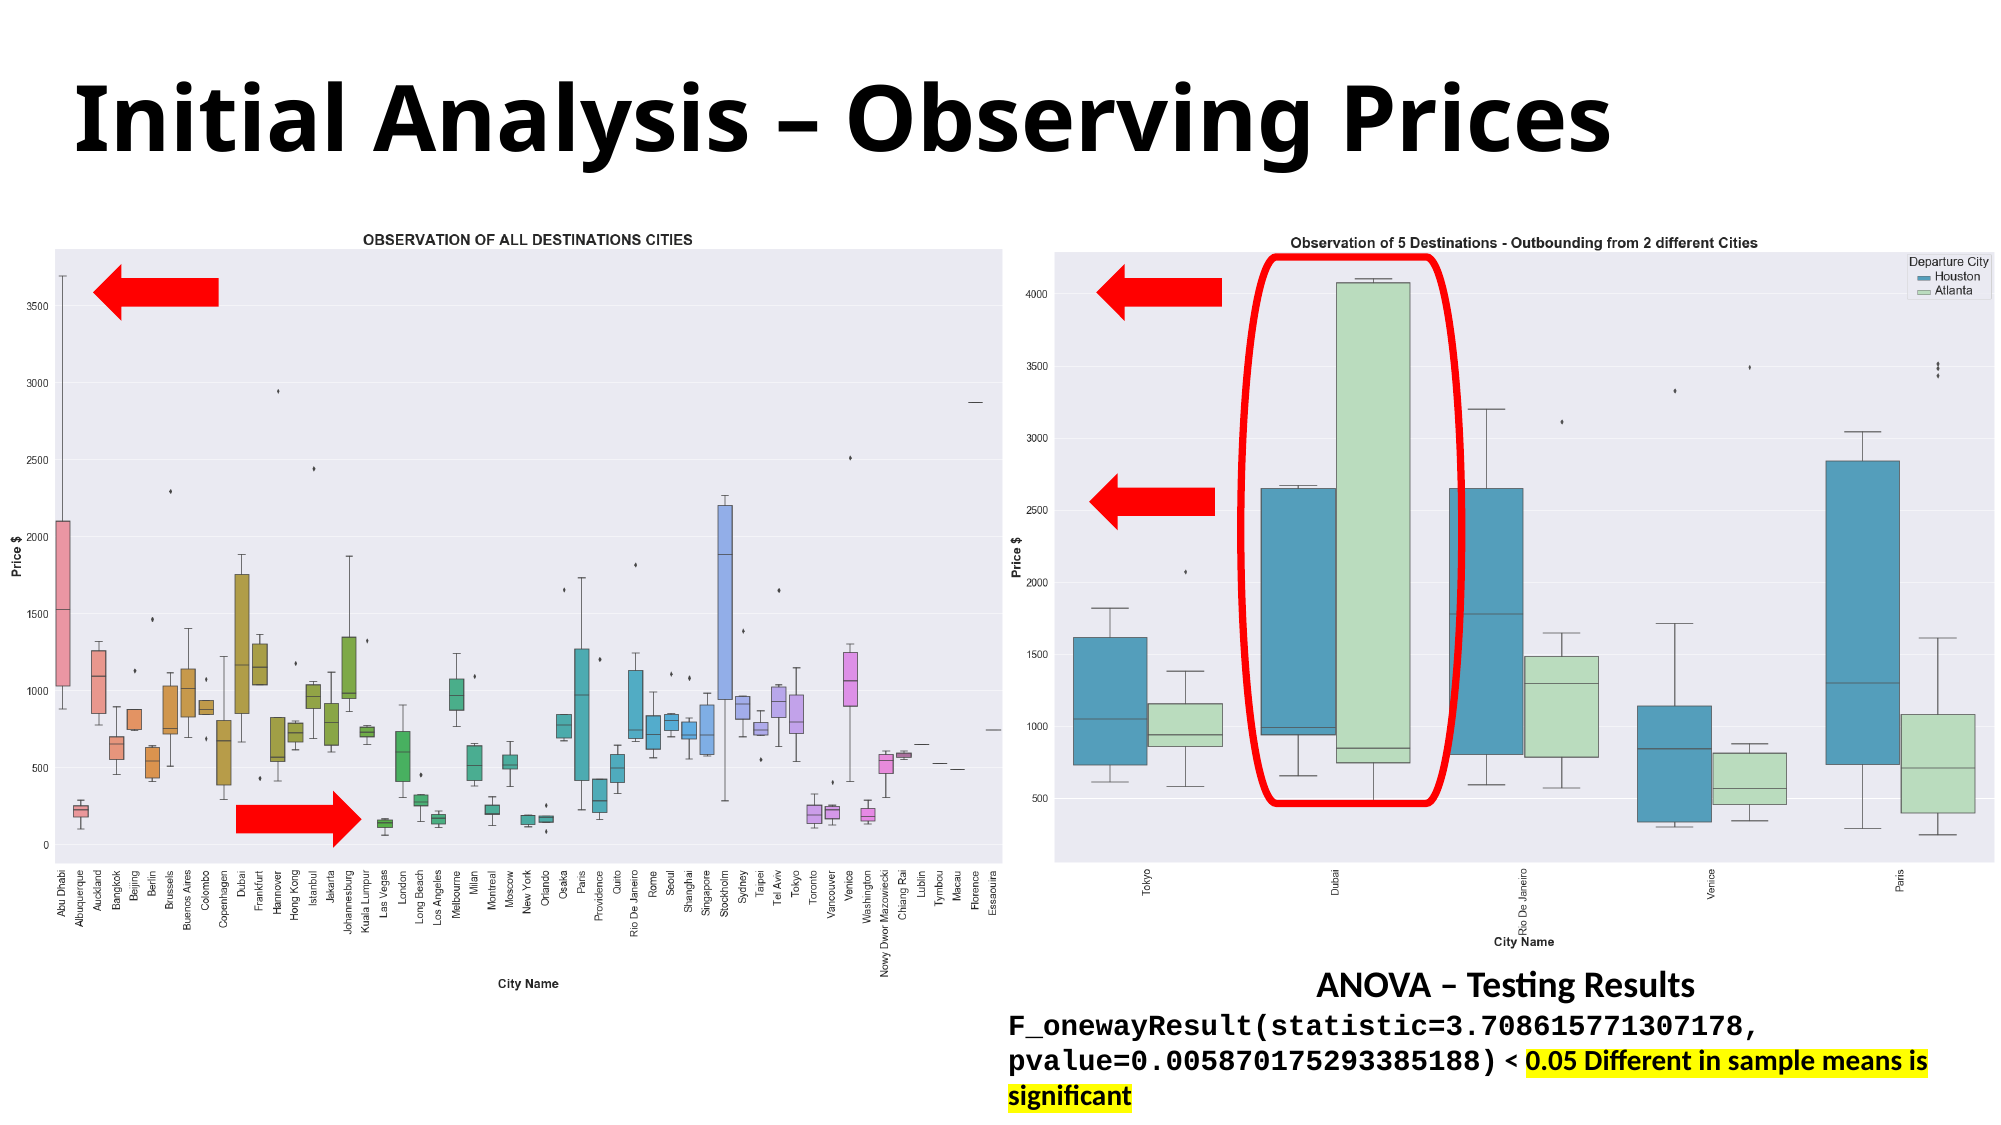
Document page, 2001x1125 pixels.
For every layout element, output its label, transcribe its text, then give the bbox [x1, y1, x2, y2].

picture [1008, 233, 2000, 952]
title Initial Analysis – Observing Prices [59, 12, 1817, 231]
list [8, 229, 1009, 994]
text_box F_onewayResult(statistic=3.708615771307178, pvalue=0.005870175293385188) < 0.05 Different in sample means is significant [1008, 1006, 2000, 1112]
text_box ANOVA – Testing Results [1151, 952, 1861, 1006]
